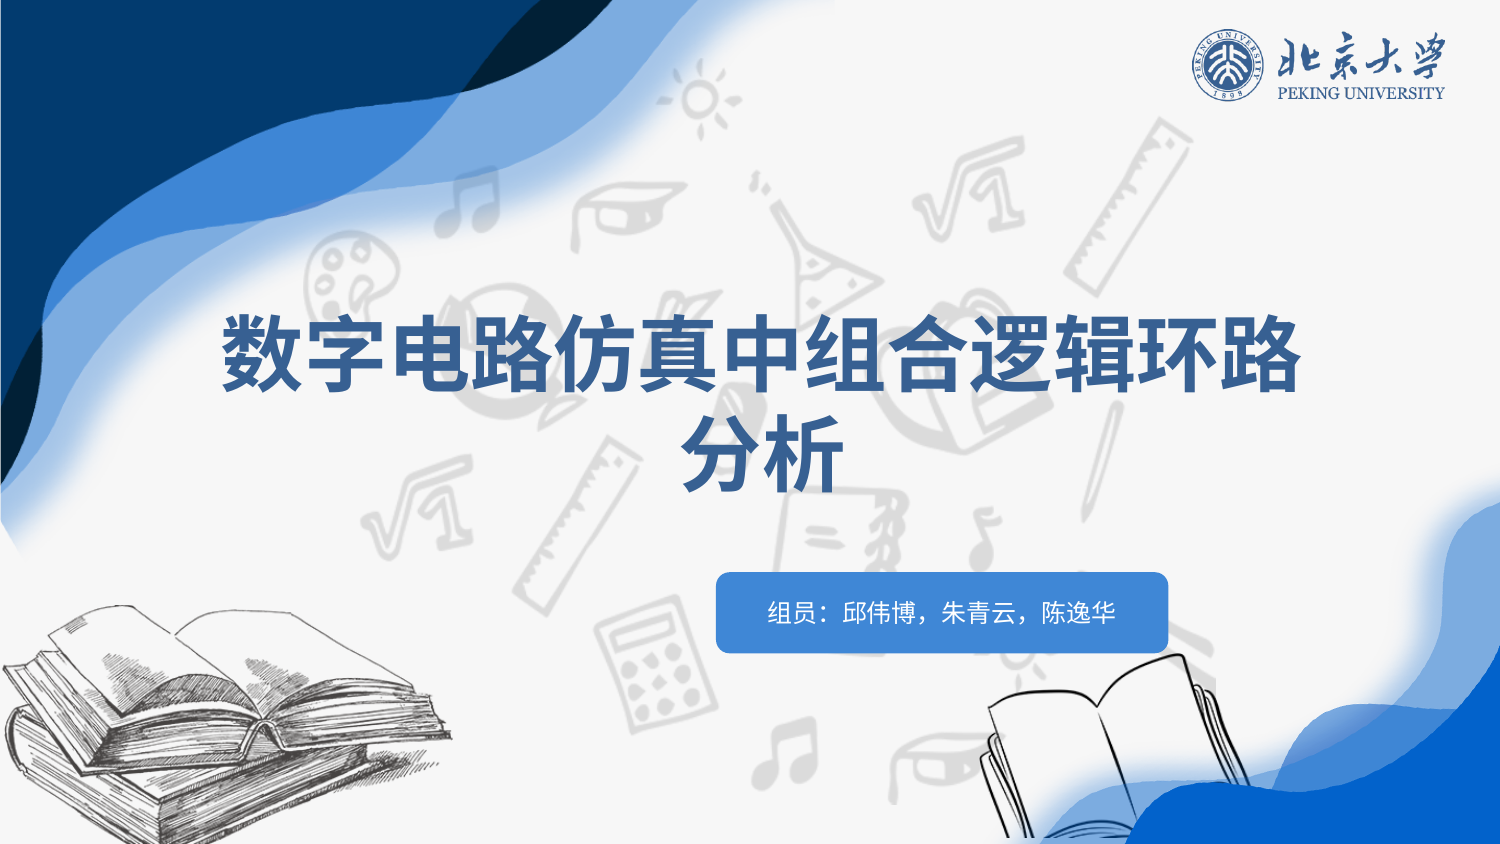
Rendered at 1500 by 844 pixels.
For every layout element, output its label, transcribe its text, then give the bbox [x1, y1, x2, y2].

picture [0, 0, 1500, 844]
text_box 数字电路仿真中组合逻辑环路分析 [1219, 294, 1336, 427]
